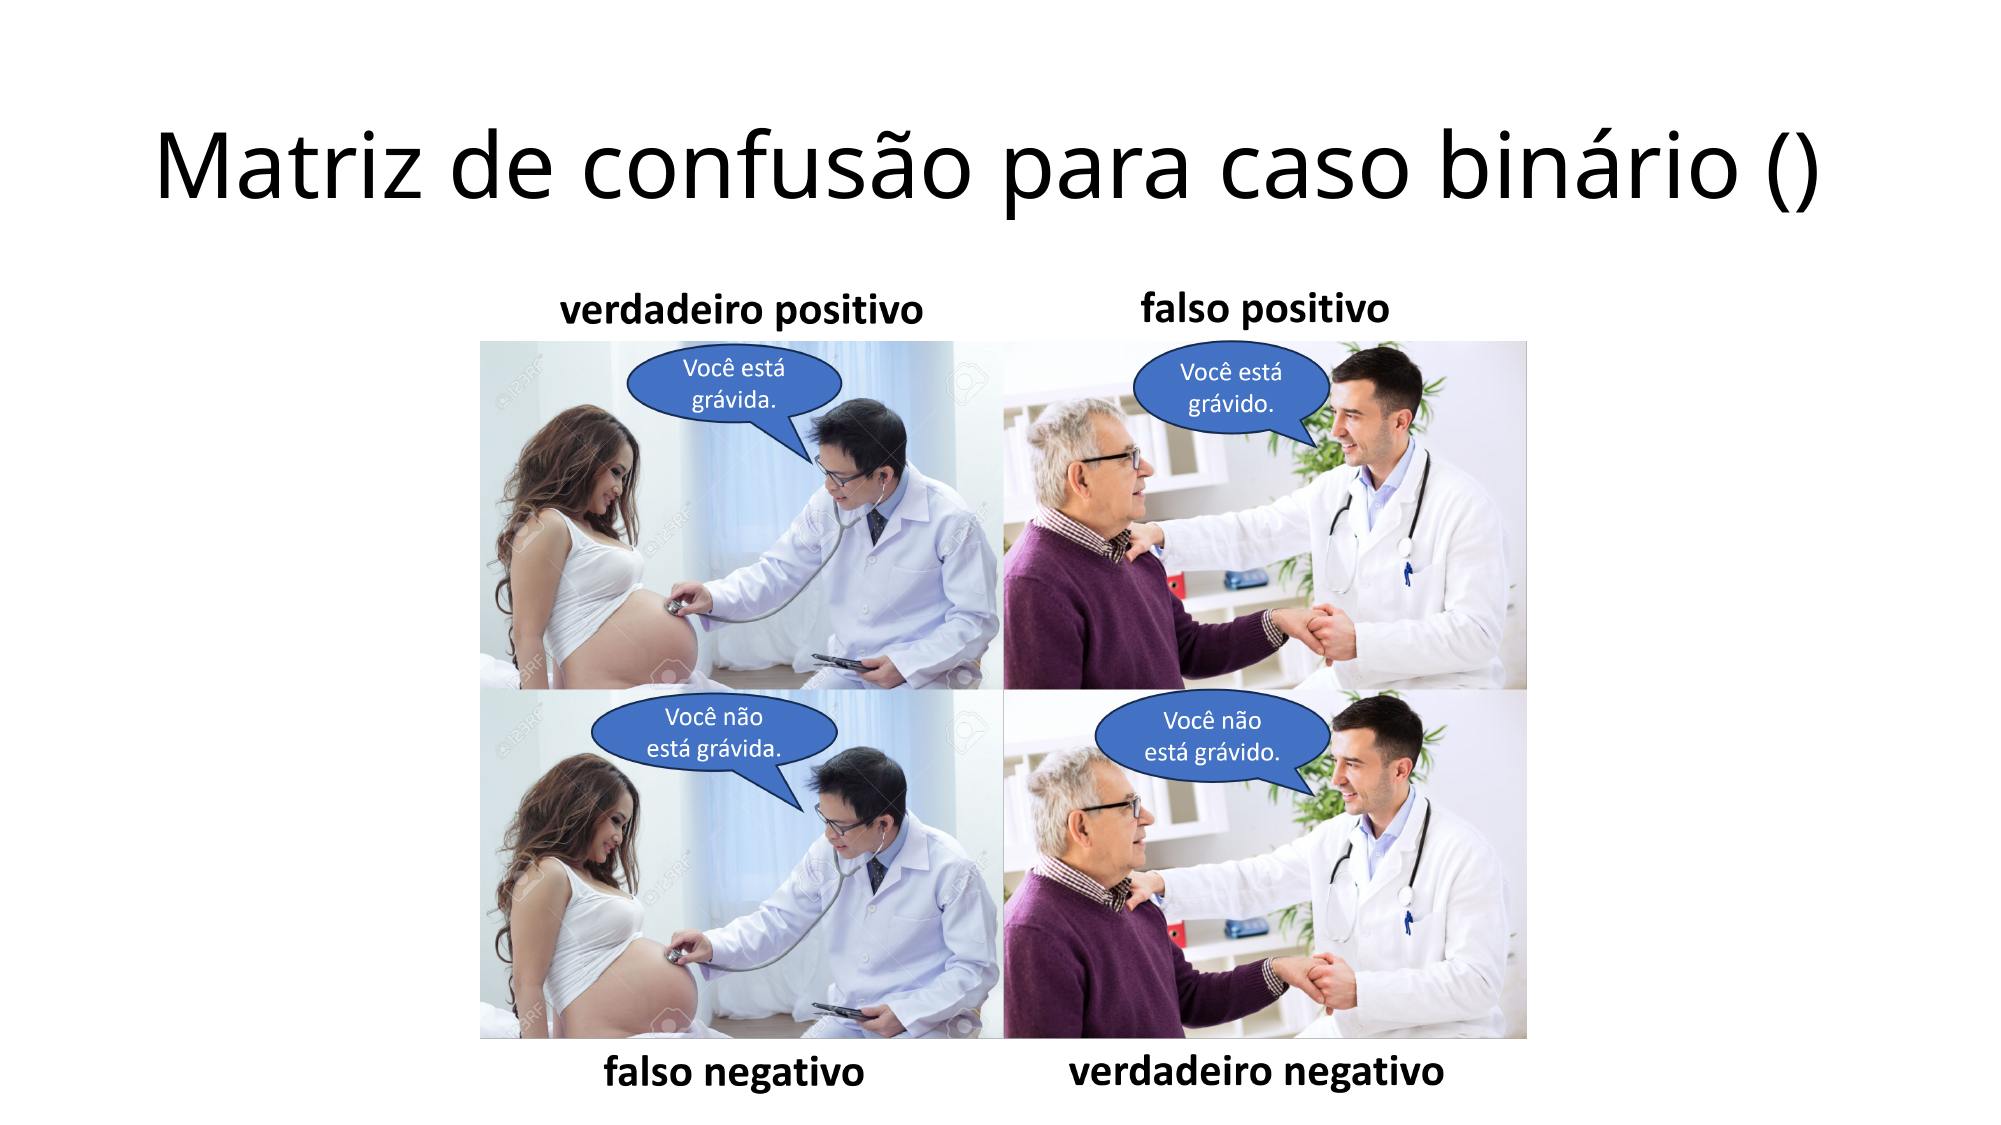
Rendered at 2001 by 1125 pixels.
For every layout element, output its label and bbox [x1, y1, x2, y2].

picture [473, 266, 1527, 1125]
